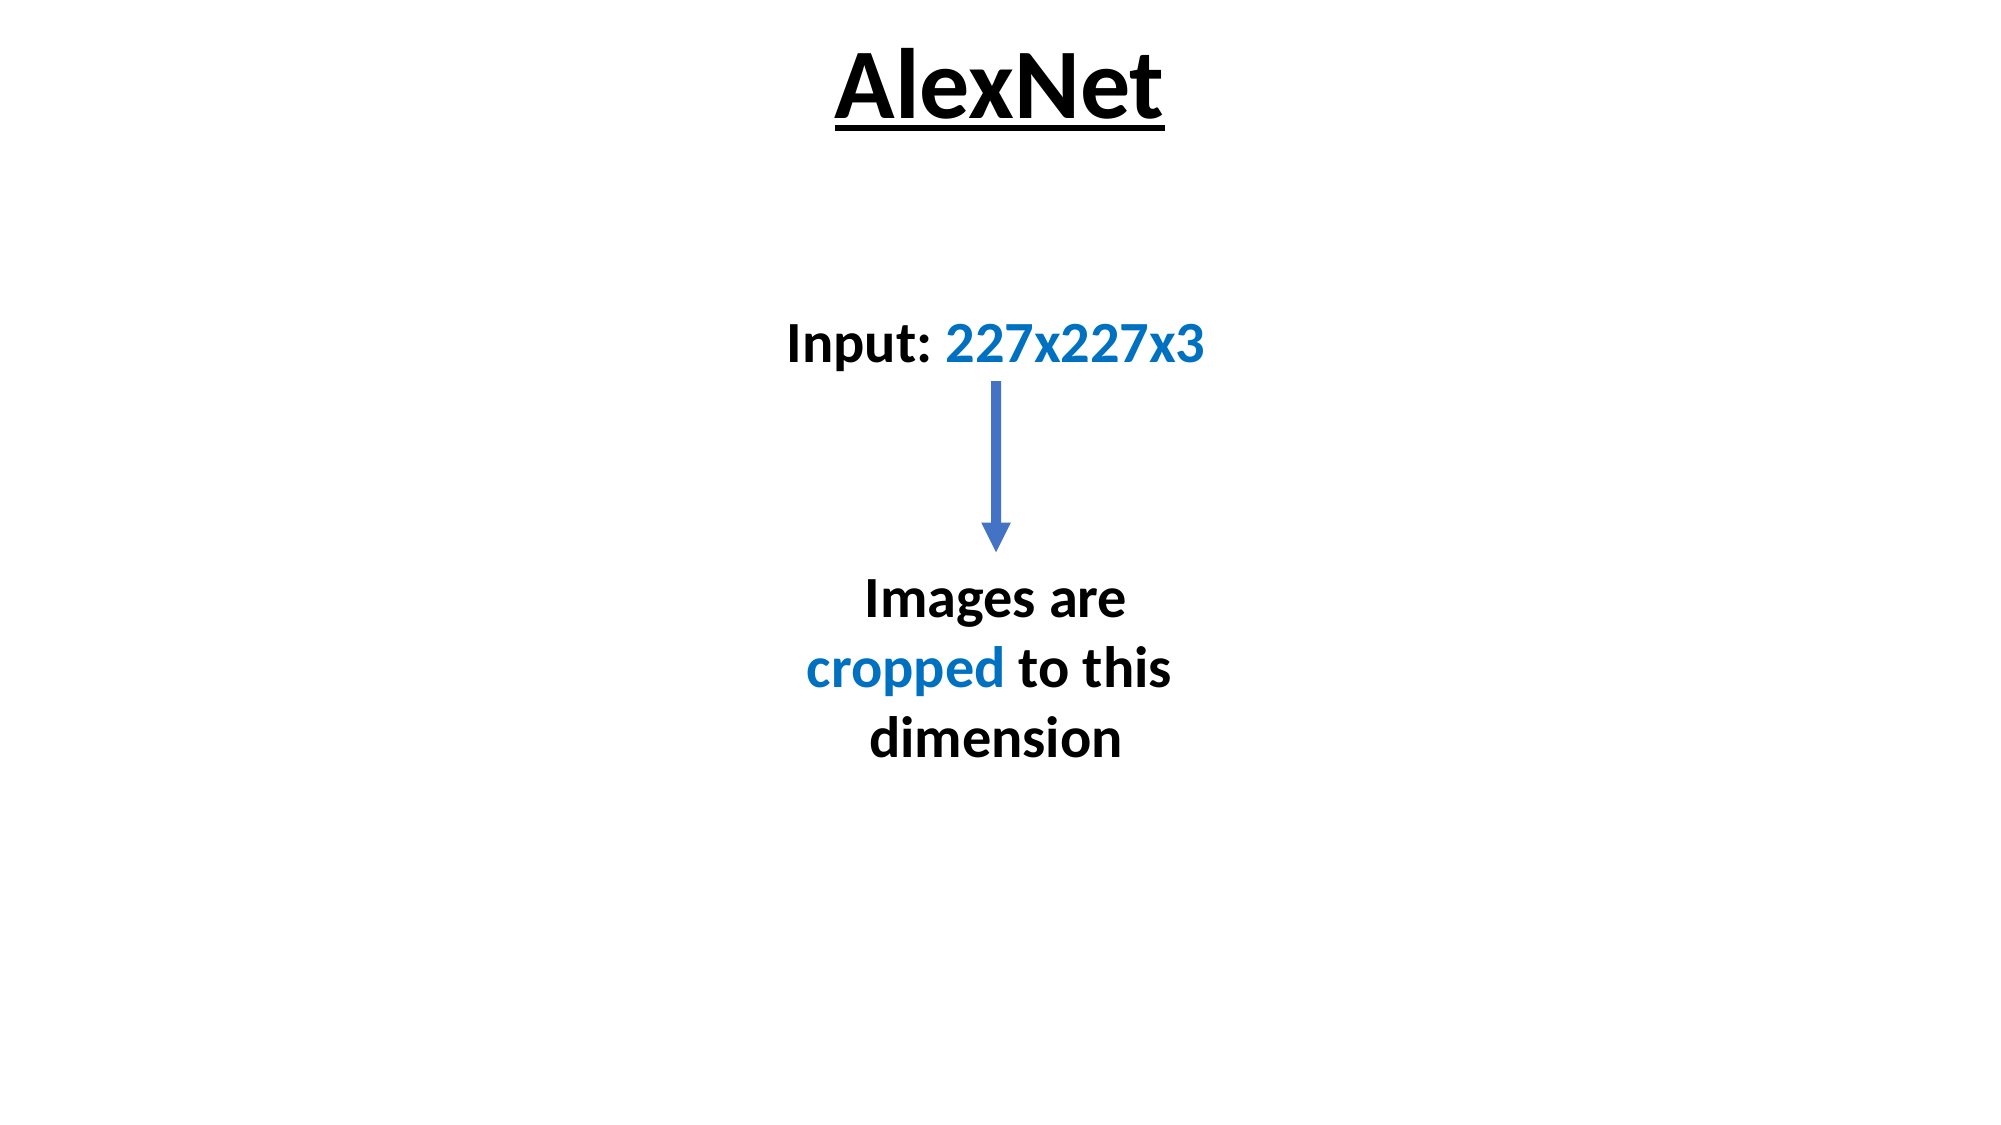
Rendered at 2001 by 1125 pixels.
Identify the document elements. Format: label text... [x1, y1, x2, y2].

text_box Images are cropped to this dimension [792, 552, 1201, 777]
title AlexNet [0, 34, 2000, 139]
text_box Input: 227x227x3 [673, 296, 1320, 382]
